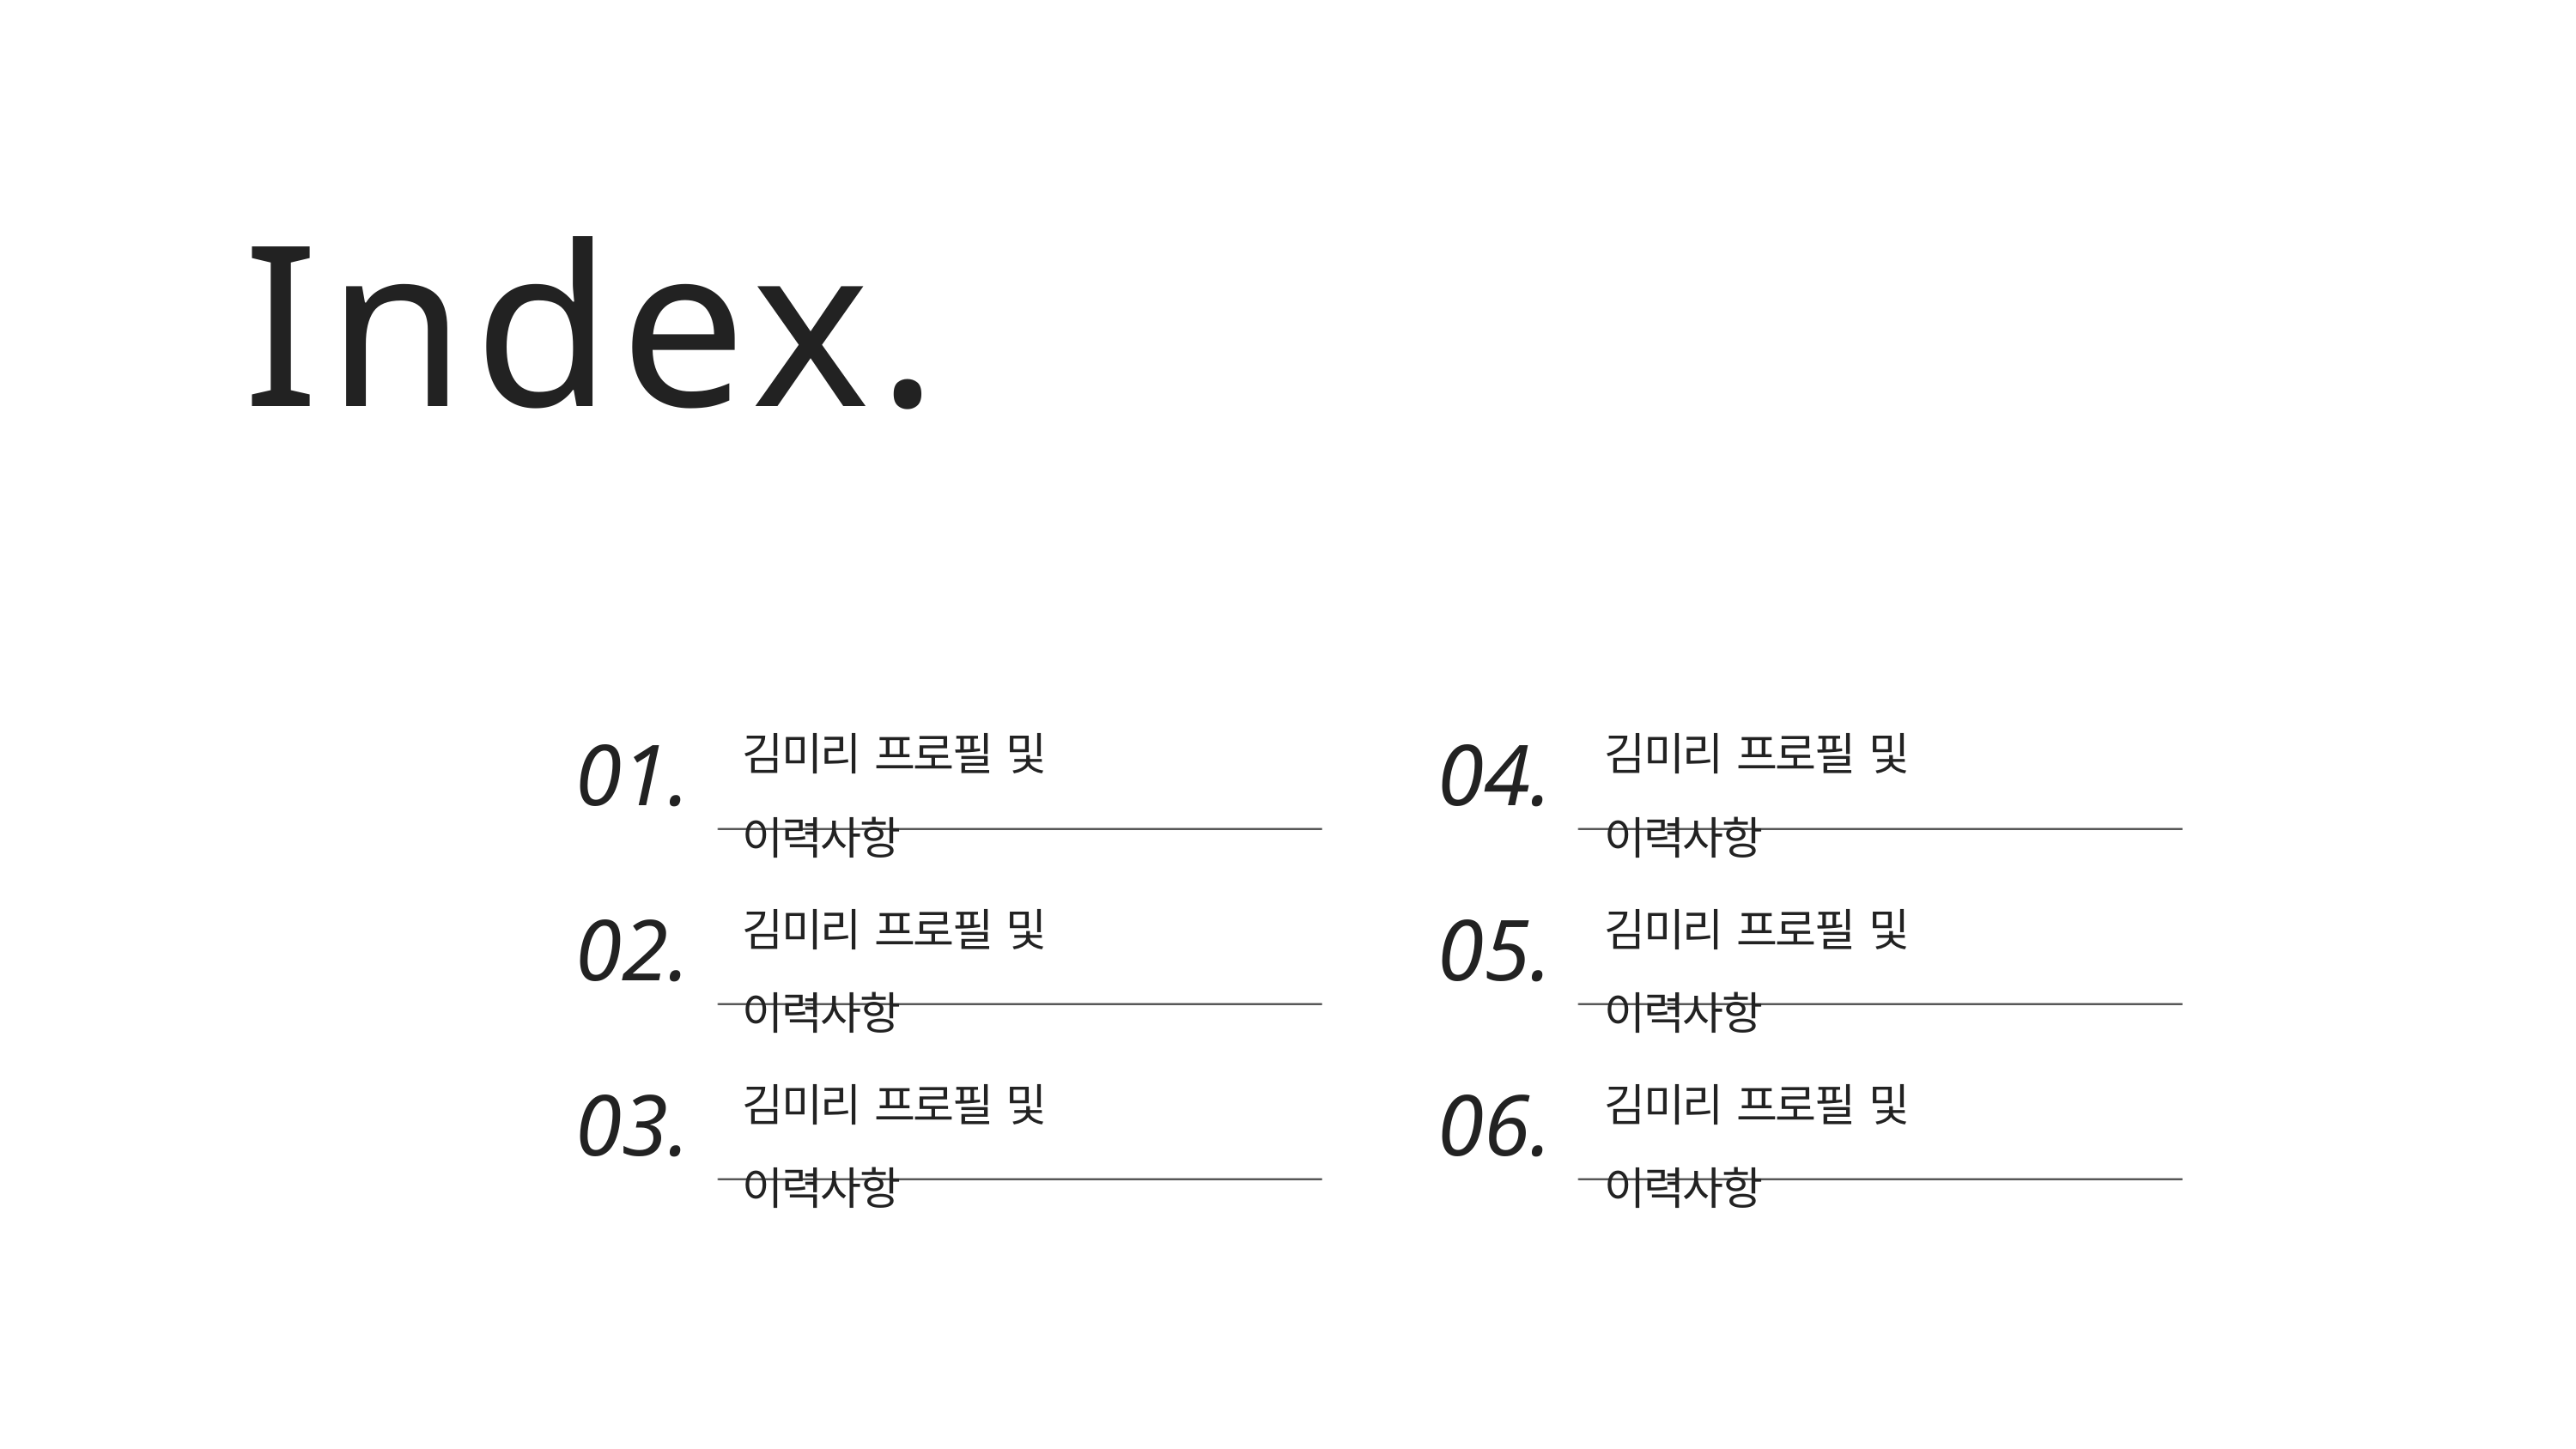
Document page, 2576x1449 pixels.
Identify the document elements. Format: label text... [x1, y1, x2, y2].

text_box Index. [243, 161, 1015, 474]
text_box 06. [1437, 1064, 1595, 1180]
picture [717, 1003, 1322, 1006]
picture [1577, 1003, 2183, 1006]
text_box 04. [1437, 713, 1595, 830]
text_box 01. [575, 713, 732, 830]
text_box 김미리 프로필 및 이력사항 [1604, 747, 2081, 812]
picture [717, 1178, 1322, 1181]
text_box 김미리 프로필 및 이력사항 [742, 922, 1218, 987]
text_box 02. [575, 888, 732, 1005]
text_box 김미리 프로필 및 이력사항 [1604, 1098, 2081, 1163]
text_box 김미리 프로필 및 이력사항 [742, 747, 1218, 812]
text_box 05. [1437, 888, 1595, 1005]
text_box 김미리 프로필 및 이력사항 [1604, 922, 2081, 987]
picture [1577, 1178, 2183, 1181]
text_box 김미리 프로필 및 이력사항 [742, 1098, 1218, 1163]
text_box 03. [575, 1064, 732, 1180]
